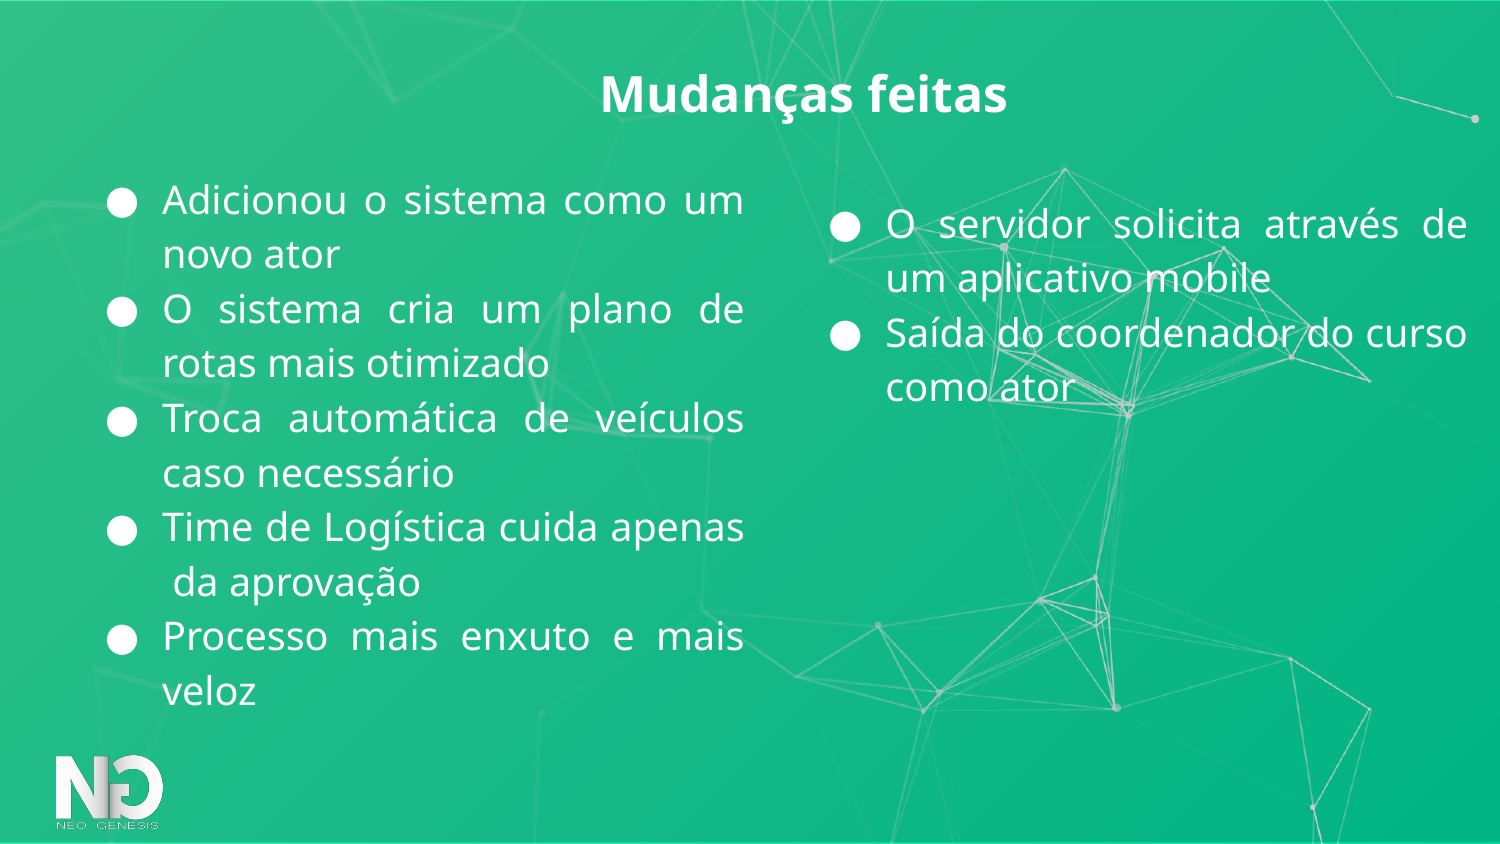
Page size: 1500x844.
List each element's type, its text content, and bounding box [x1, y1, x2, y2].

text_box Mudanças feitas [443, 38, 1165, 104]
text_box Adicionou o sistema como um novo ator O sistema cria um plano de rotas mais otimizado Troca automática de veículos caso necessário Time de Logística cuida apenas da aprovação Processo mais enxuto e mais veloz [72, 152, 761, 722]
text_box O servidor solicita através de um aplicativo mobile Saída do coordenador do curso como ator [795, 176, 1484, 746]
text_box [0, 1, 1500, 843]
picture [56, 755, 163, 830]
